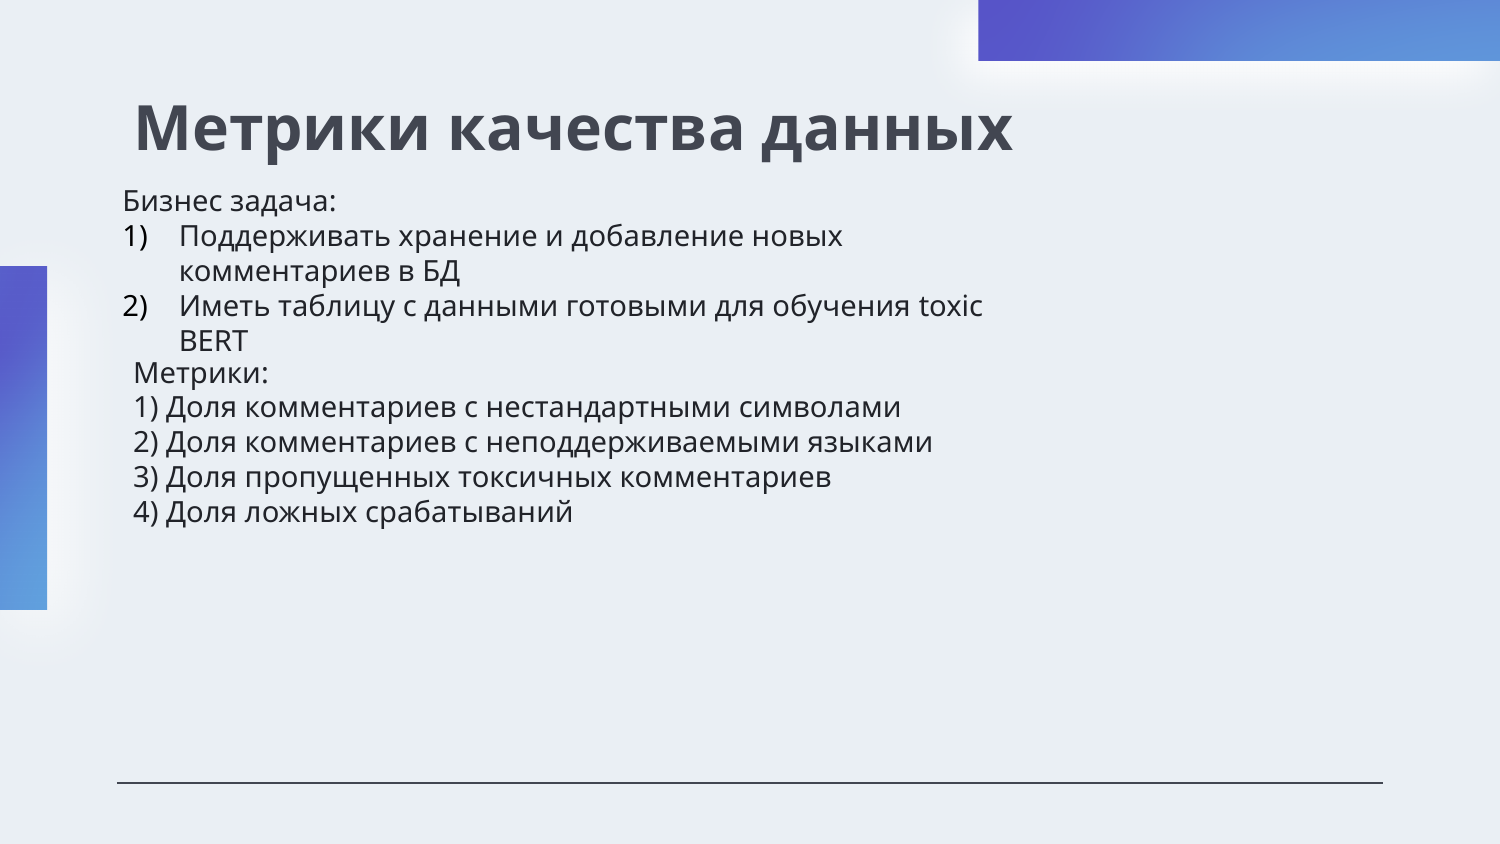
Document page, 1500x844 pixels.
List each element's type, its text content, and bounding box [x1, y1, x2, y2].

text_box Бизнес задача: Поддерживать хранение и добавление новых комментариев в БД Иметь таблицу с данными готовыми для обучения toxic BERT [107, 166, 1028, 303]
title Метрики качества данных [118, 72, 1382, 167]
picture [978, 0, 1500, 61]
picture [0, 266, 48, 610]
text_box Метрики: 1) Доля комментариев с нестандартными символами 2) Доля комментариев с неподдерживаемыми языками 3) Доля пропущенных токсичных комментариев 4) Доля ложных срабатываний [118, 338, 1039, 558]
